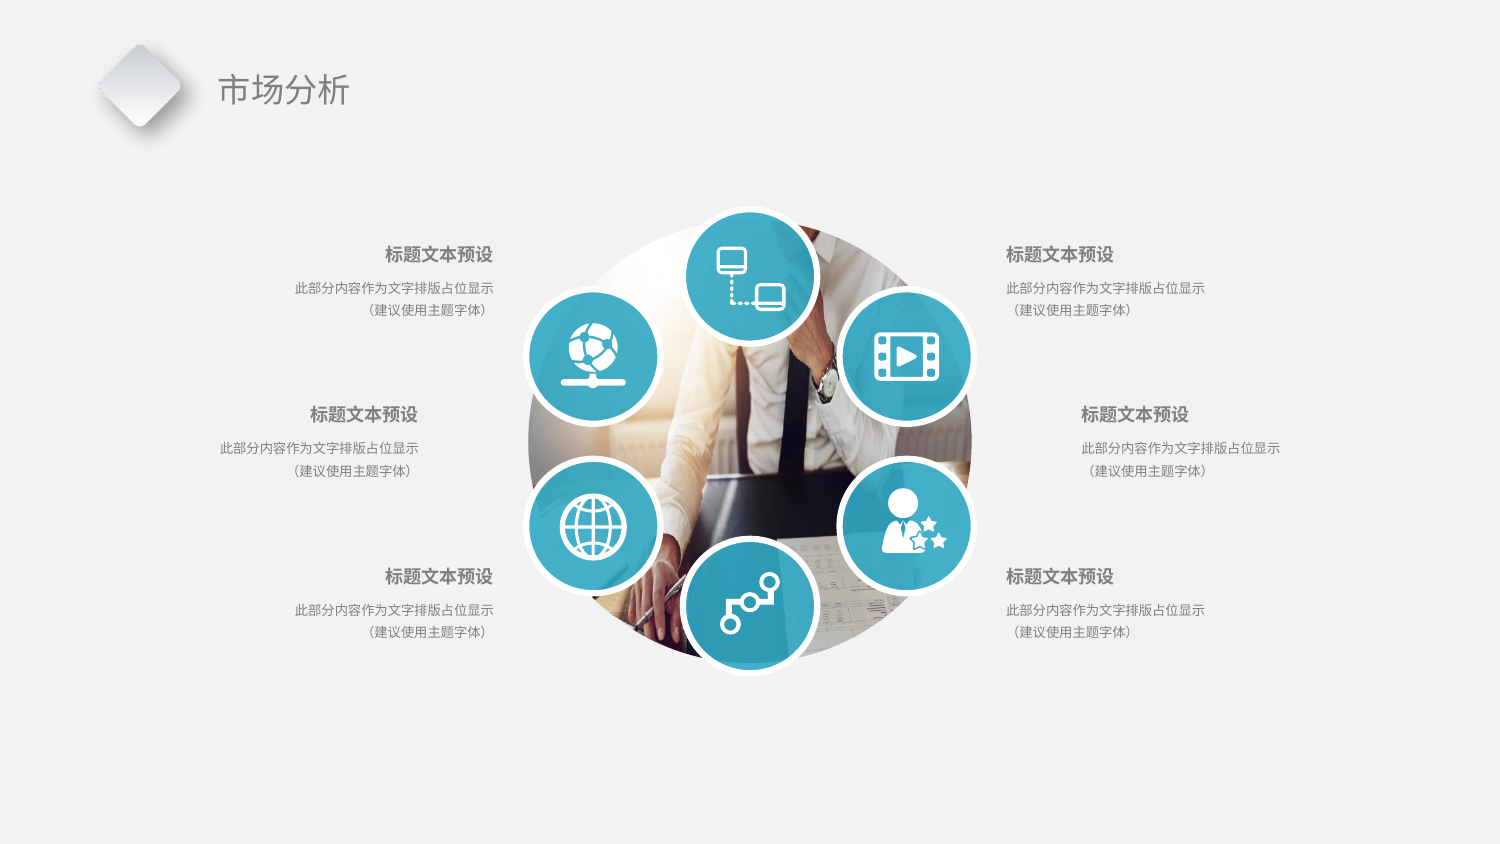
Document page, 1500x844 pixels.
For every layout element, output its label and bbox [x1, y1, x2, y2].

text_box [128, 239, 1372, 643]
text_box [525, 208, 975, 238]
text_box [525, 651, 975, 674]
picture [89, 35, 190, 136]
